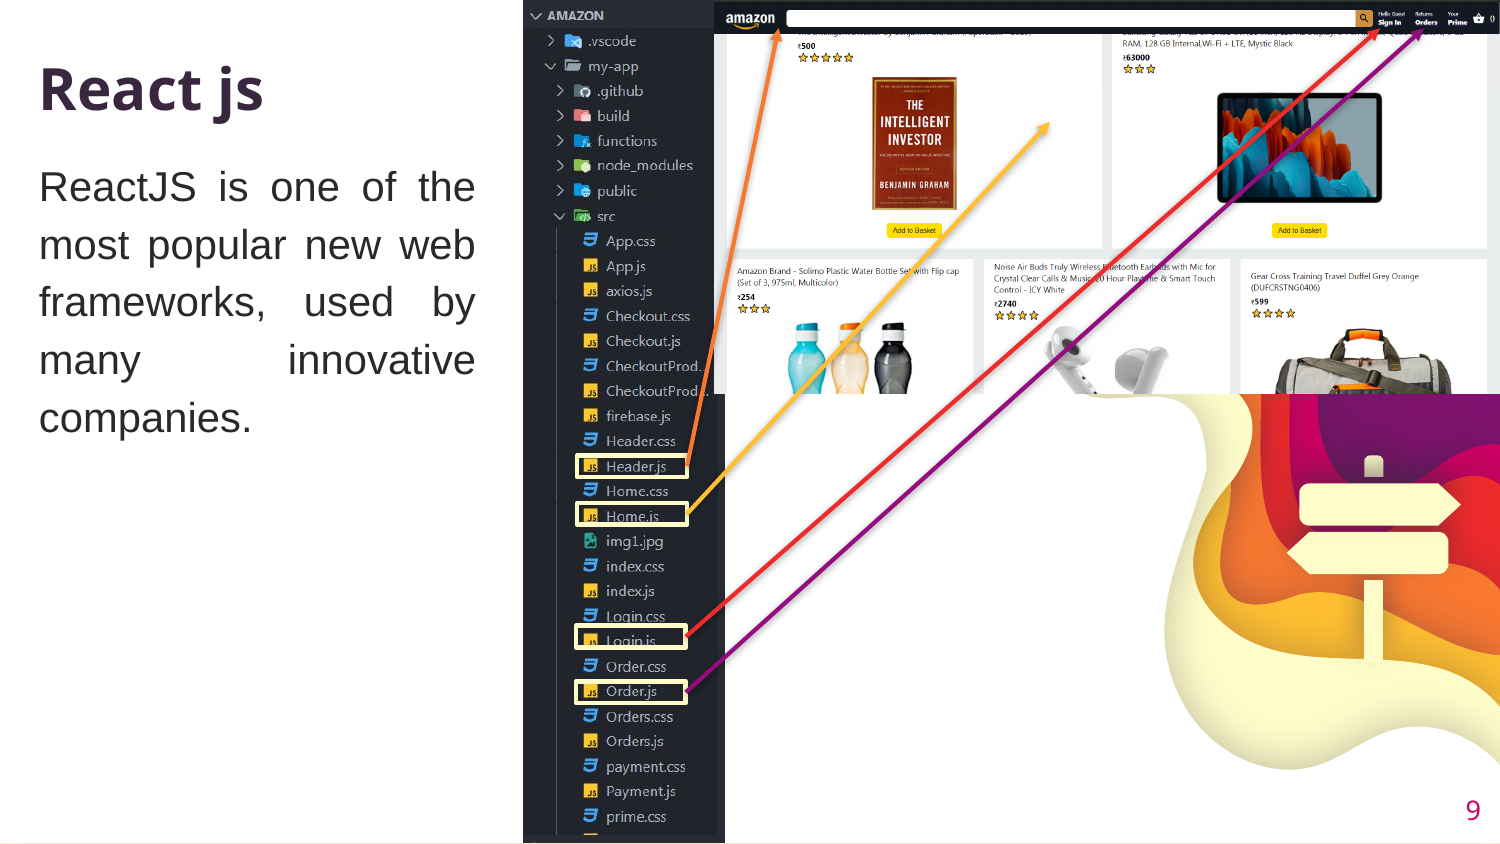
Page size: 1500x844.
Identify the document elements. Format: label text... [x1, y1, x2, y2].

picture [523, 0, 1500, 843]
title React js [38, 4, 517, 122]
slide_number ‹#› [1391, 779, 1482, 844]
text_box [1429, 455, 1462, 662]
list ReactJS is one of the most popular new web frameworks, used by many innovative companies. [38, 152, 477, 636]
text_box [685, 27, 1425, 693]
